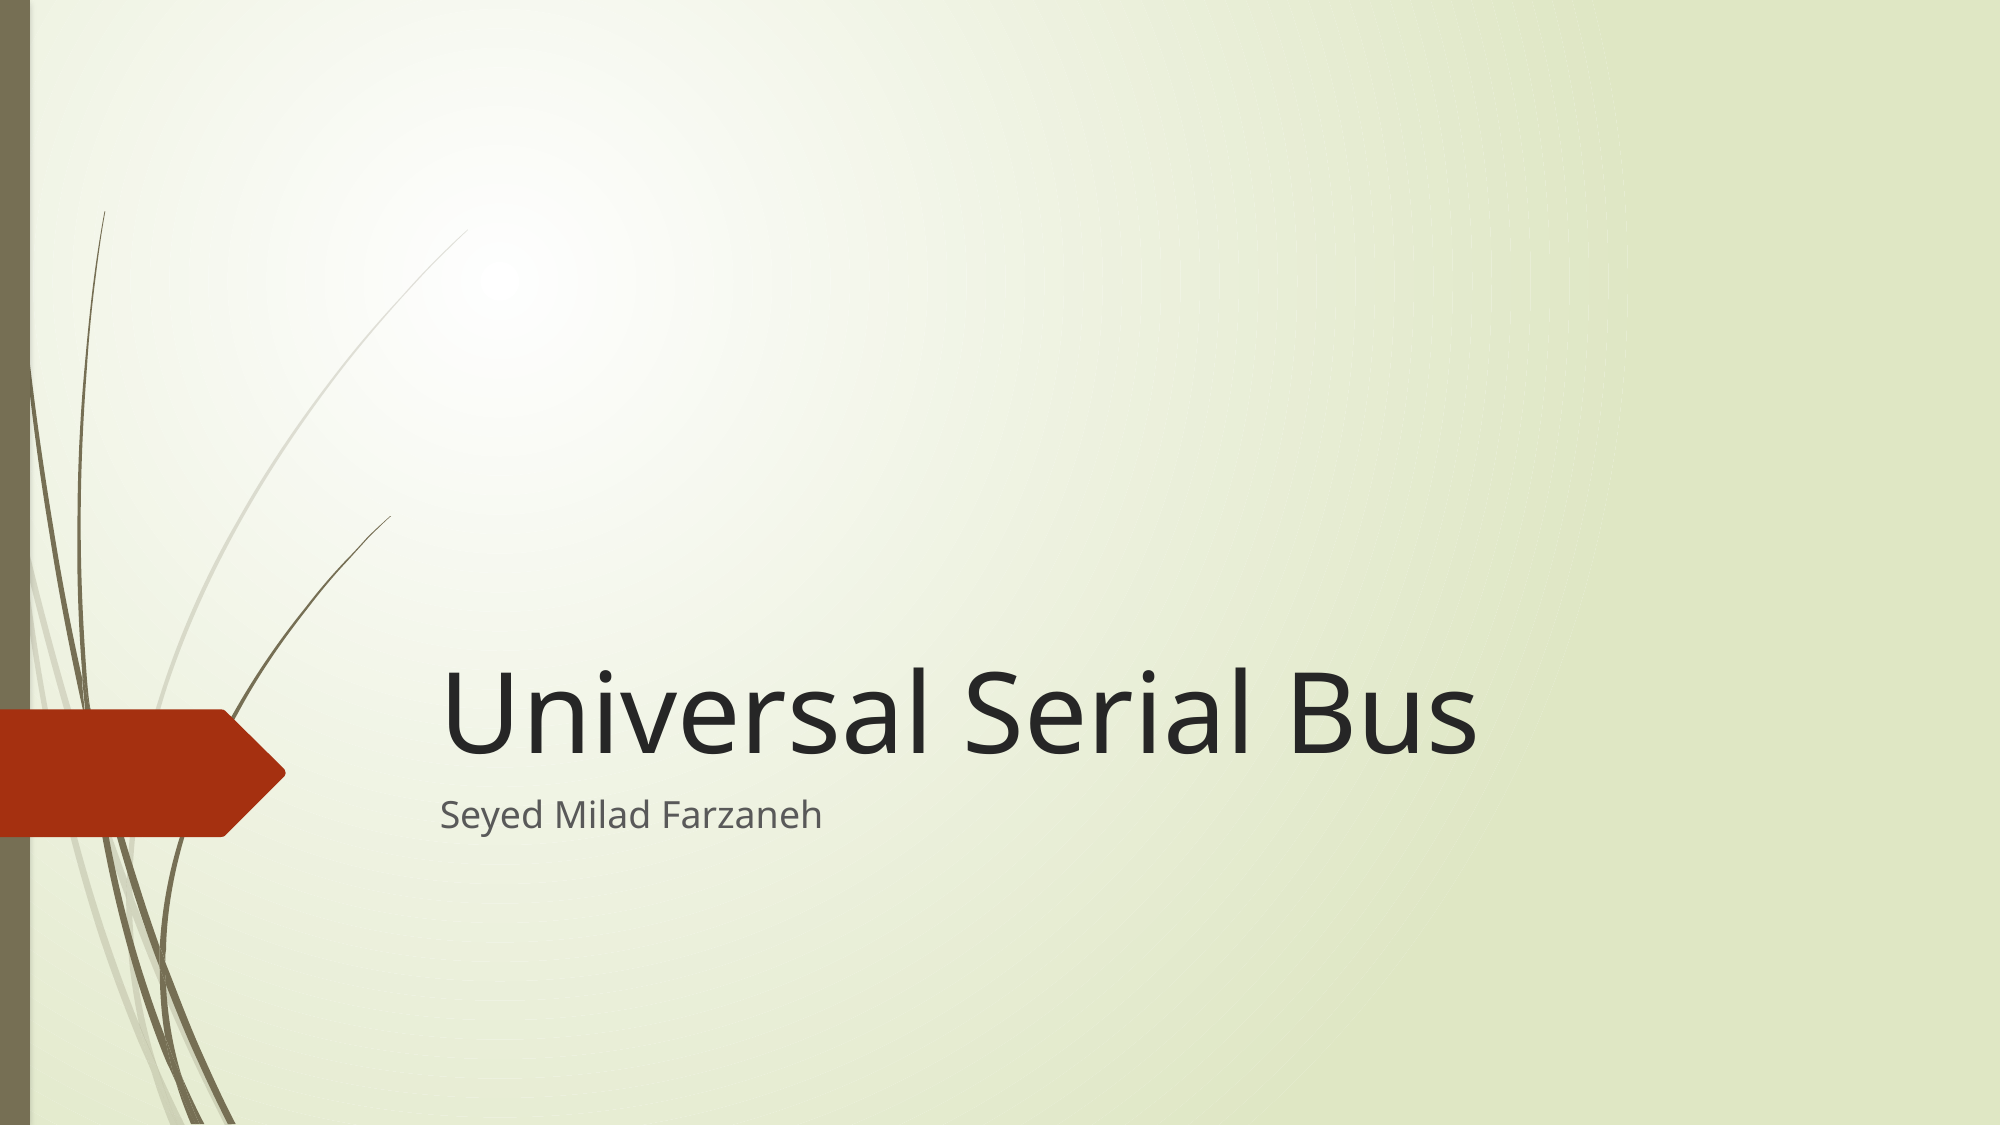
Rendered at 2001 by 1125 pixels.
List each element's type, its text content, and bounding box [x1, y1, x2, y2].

title Universal Serial Bus [424, 412, 1888, 783]
subtitle Seyed Milad Farzaneh [424, 783, 1888, 969]
